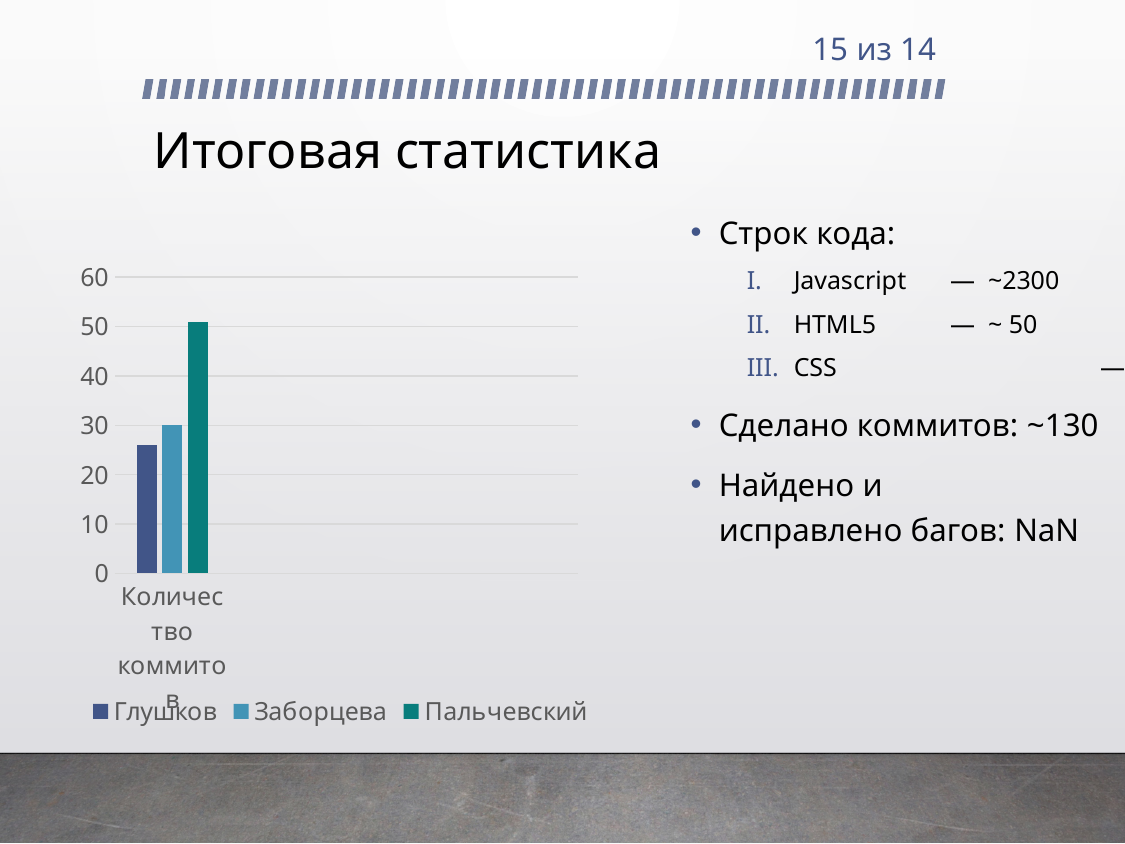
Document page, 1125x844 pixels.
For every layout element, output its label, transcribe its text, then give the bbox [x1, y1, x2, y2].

chart [17, 171, 663, 735]
list Строк кода: Javascript — ~2300 HTML5 — ~ 50 CSS — ~130 Сделано коммитов: ~130 Найдено и исправлено багов: NaN [675, 198, 1125, 679]
slide_number 15 из 14 [793, 30, 948, 93]
picture [0, 753, 1125, 843]
title Итоговая статистика [138, 117, 948, 247]
